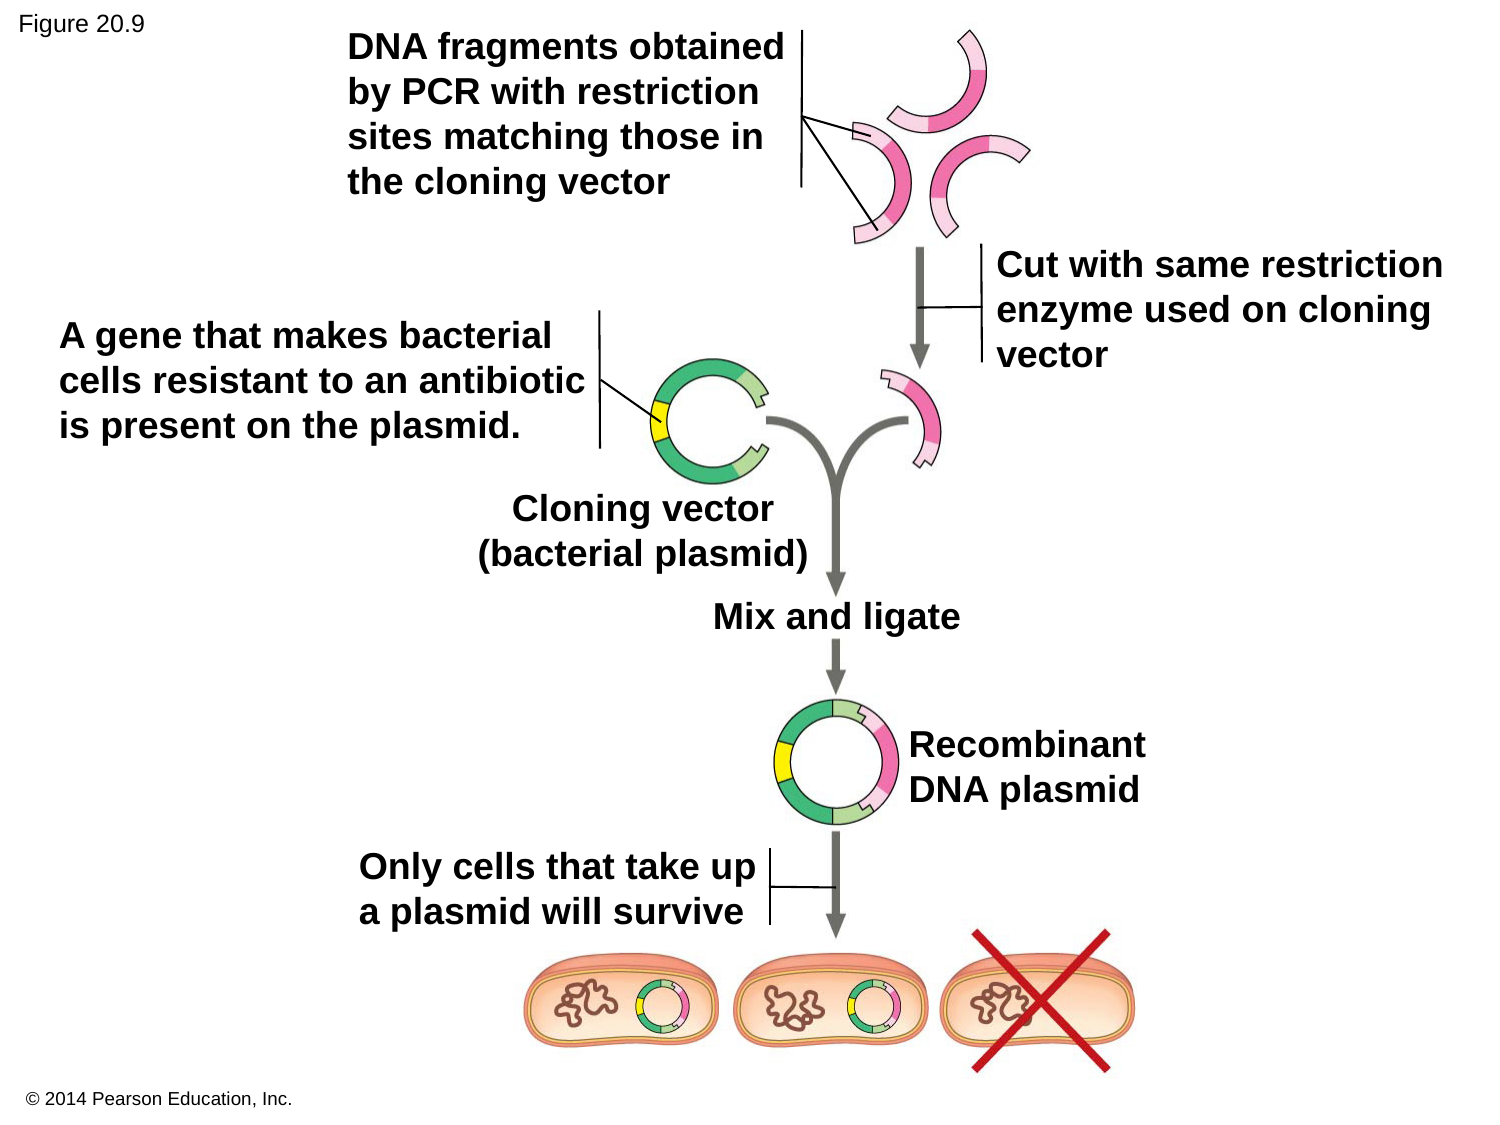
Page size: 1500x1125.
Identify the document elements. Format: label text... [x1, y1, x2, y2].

picture [48, 22, 1452, 1079]
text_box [801, 115, 878, 231]
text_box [600, 379, 662, 423]
title Figure 20.9 [3, 0, 930, 50]
